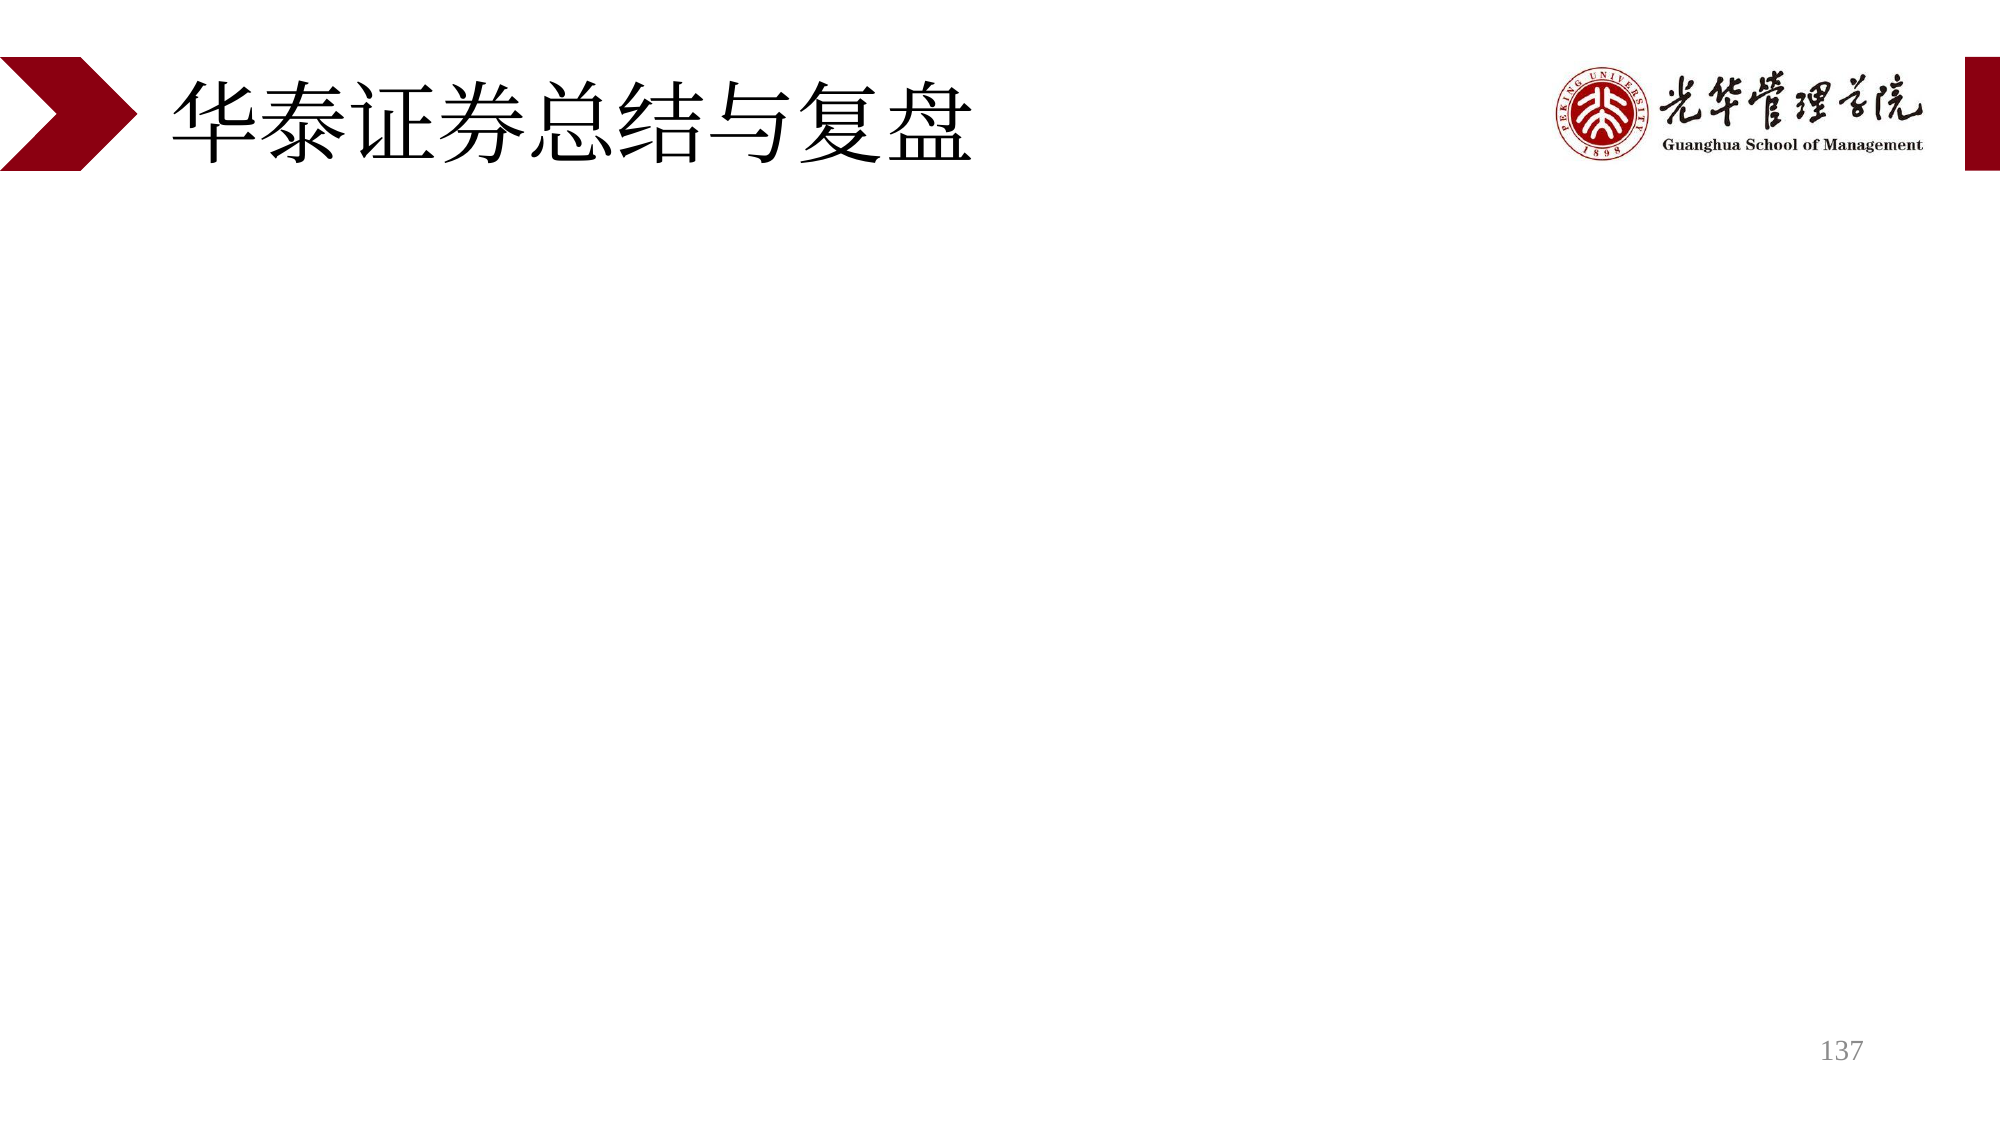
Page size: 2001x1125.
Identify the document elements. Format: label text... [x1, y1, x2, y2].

picture [1507, 27, 1965, 200]
title 华泰证券总结与复盘 [154, 59, 1537, 195]
slide_number 137 [1429, 1018, 1880, 1079]
